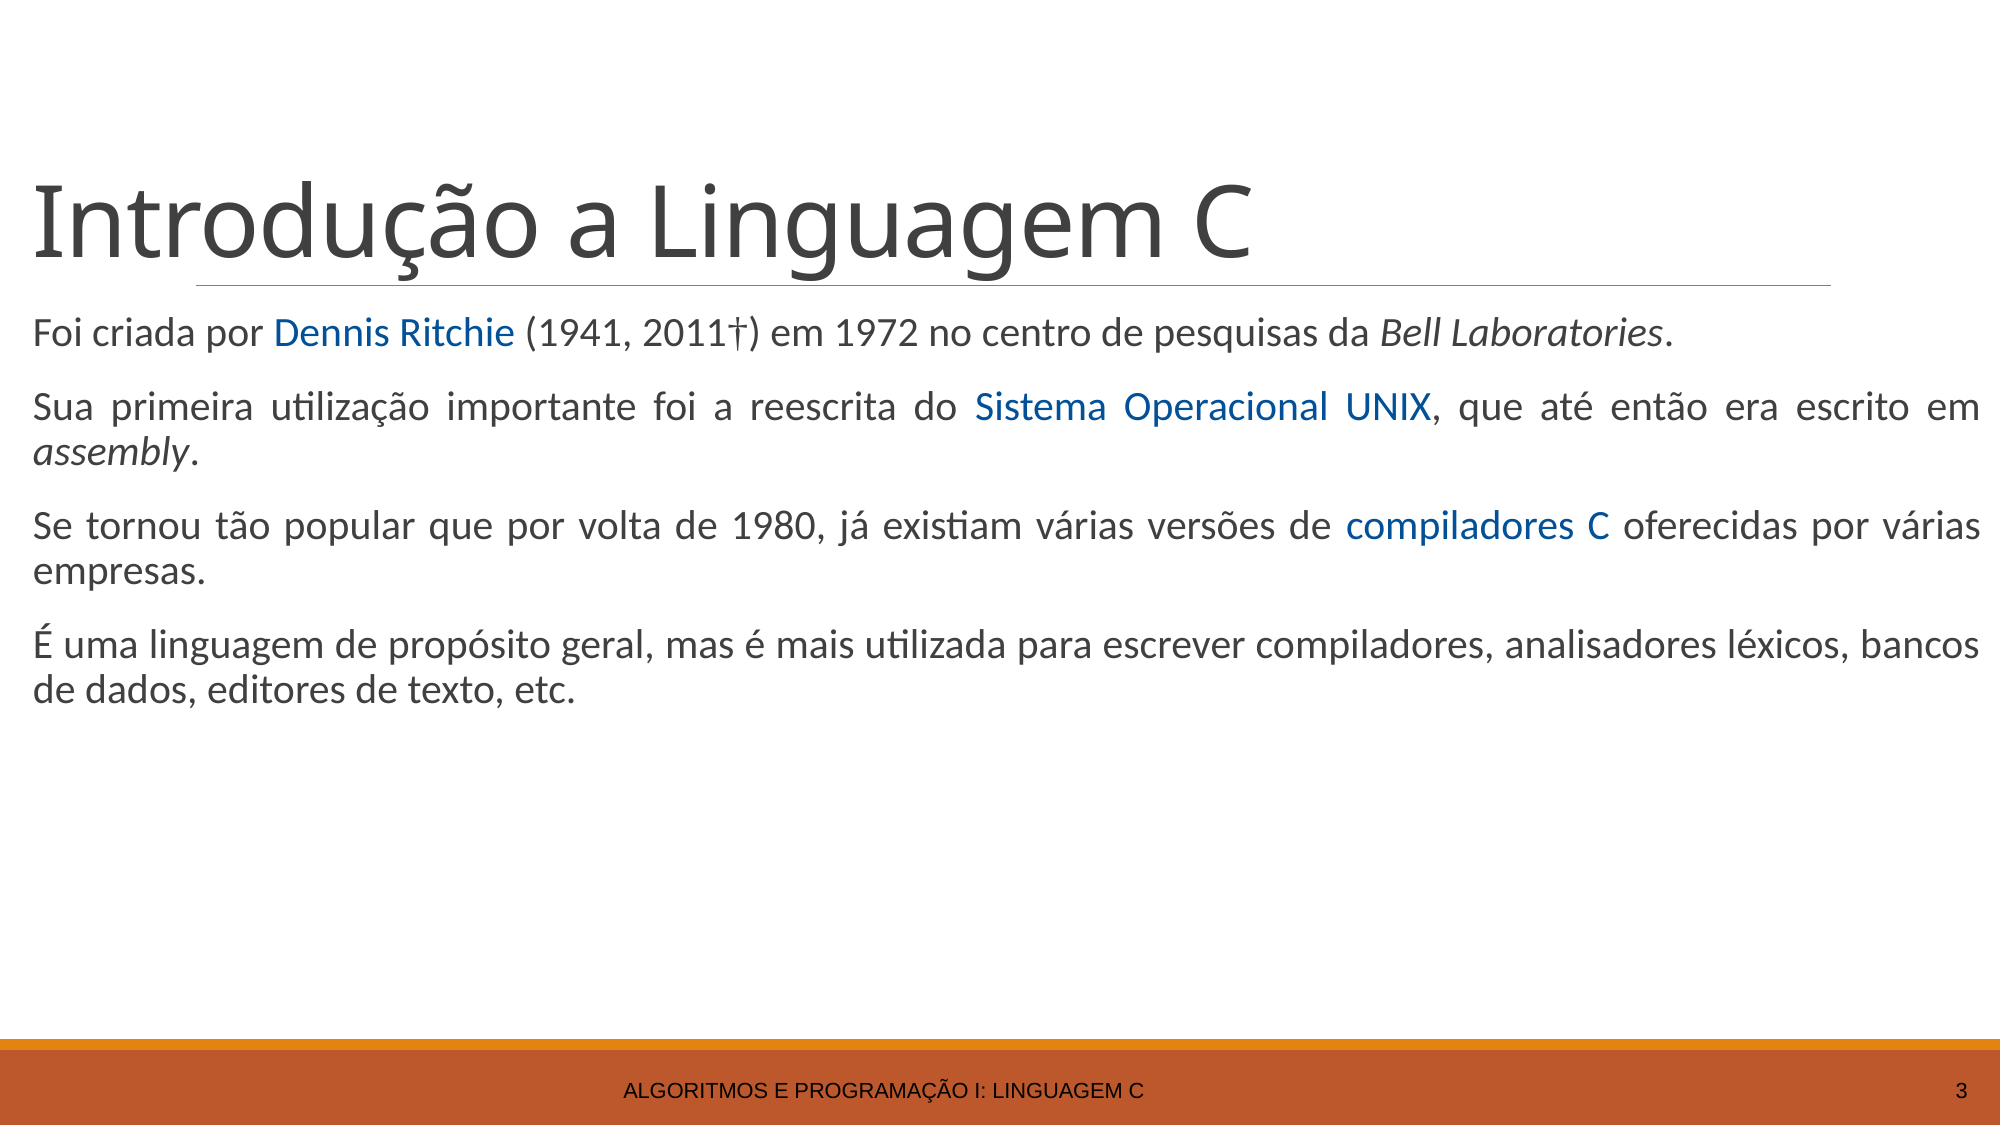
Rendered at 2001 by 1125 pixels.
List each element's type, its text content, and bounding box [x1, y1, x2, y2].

footer Algoritmos e Programação I: Linguagem C [17, 1059, 1751, 1120]
title Introdução a Linguagem C [17, 47, 1984, 285]
slide_number 3 [1767, 1059, 1983, 1120]
list Foi criada por Dennis Ritchie (1941, 2011†) em 1972 no centro de pesquisas da Bell Laboratories. Sua primeira utilização importante foi a reescrita do Sistema Operacional UNIX, que até então era escrito em assembly. Se tornou tão popular que por volta de 1980, já existiam várias versões de compiladores C oferecidas por várias empresas. É uma linguagem de propósito geral, mas é mais utilizada para escrever compiladores, analisadores léxicos, bancos de dados, editores de texto, etc. [17, 302, 1982, 1040]
